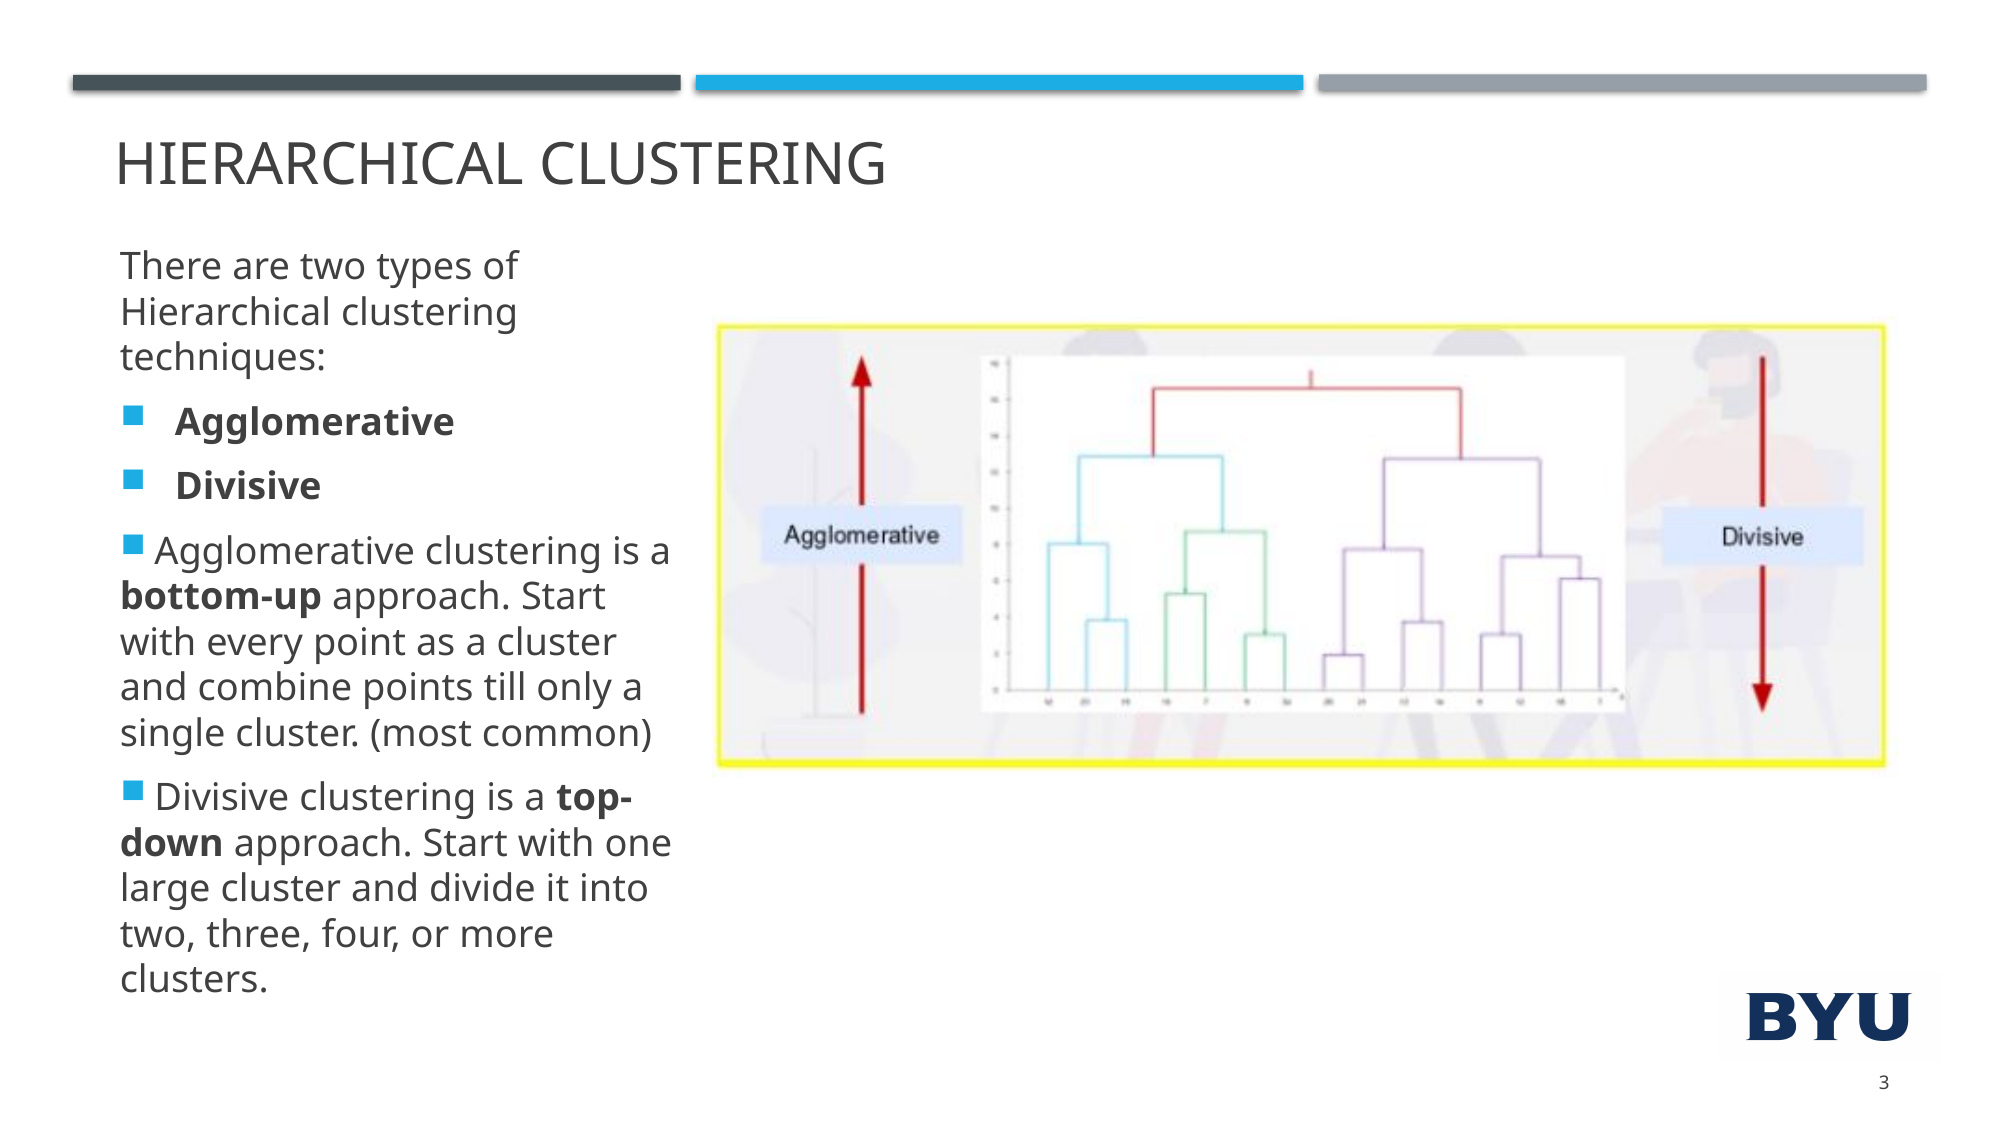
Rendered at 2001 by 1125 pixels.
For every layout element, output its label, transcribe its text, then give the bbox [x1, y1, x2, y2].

text_box There are two types of Hierarchical clustering techniques: Agglomerative Divisive Agglomerative clustering is a bottom-up approach. Start with every point as a cluster and combine points till only a single cluster. (most common) Divisive clustering is a top-down approach. Start with one large cluster and divide it into two, three, four, or more clusters. [104, 232, 691, 1010]
picture [711, 316, 1899, 778]
title Hierarchical Clustering [100, 115, 1071, 204]
picture [1718, 972, 1941, 1062]
slide_number 3 [1732, 1053, 1905, 1114]
